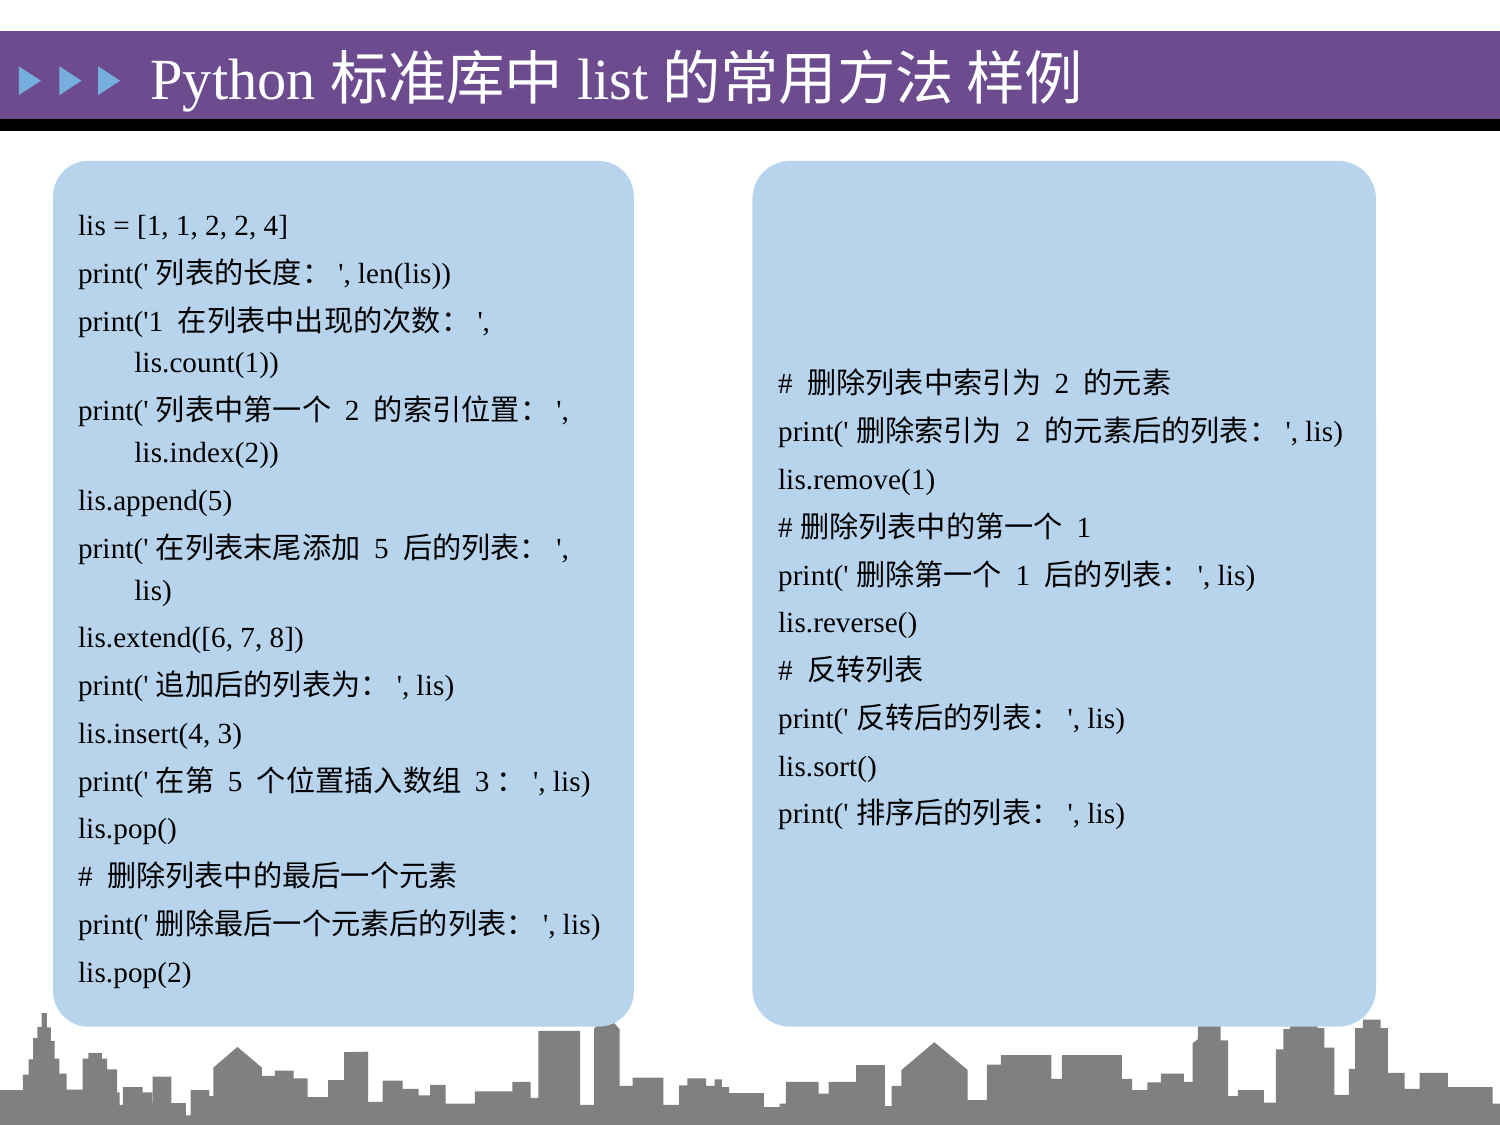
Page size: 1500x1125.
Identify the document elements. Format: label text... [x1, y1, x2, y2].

text_box lis = [1, 1, 2, 2, 4] print('列表的长度：', len(lis)) print('1 在列表中出现的次数：', lis.count(1)) print('列表中第一个 2 的索引位置：', lis.index(2)) lis.append(5) print('在列表末尾添加 5 后的列表：', lis) lis.extend([6, 7, 8]) print('追加后的列表为：', lis) lis.insert(4, 3) print('在第 5 个位置插入数组 3：', lis) lis.pop() # 删除列表中的最后一个元素 print('删除最后一个元素后的列表：', lis) lis.pop(2) [53, 160, 634, 1027]
text_box # 删除列表中索引为 2 的元素 print('删除索引为 2 的元素后的列表：', lis) lis.remove(1) #删除列表中的第一个 1 print('删除第一个 1 后的列表：', lis) lis.reverse() # 反转列表 print('反转后的列表：', lis) lis.sort() print('排序后的列表：', lis) [752, 160, 1377, 1027]
text_box Python标准库中list的常用方法 样例 [135, 25, 1152, 126]
text_box [0, 1013, 1500, 1125]
